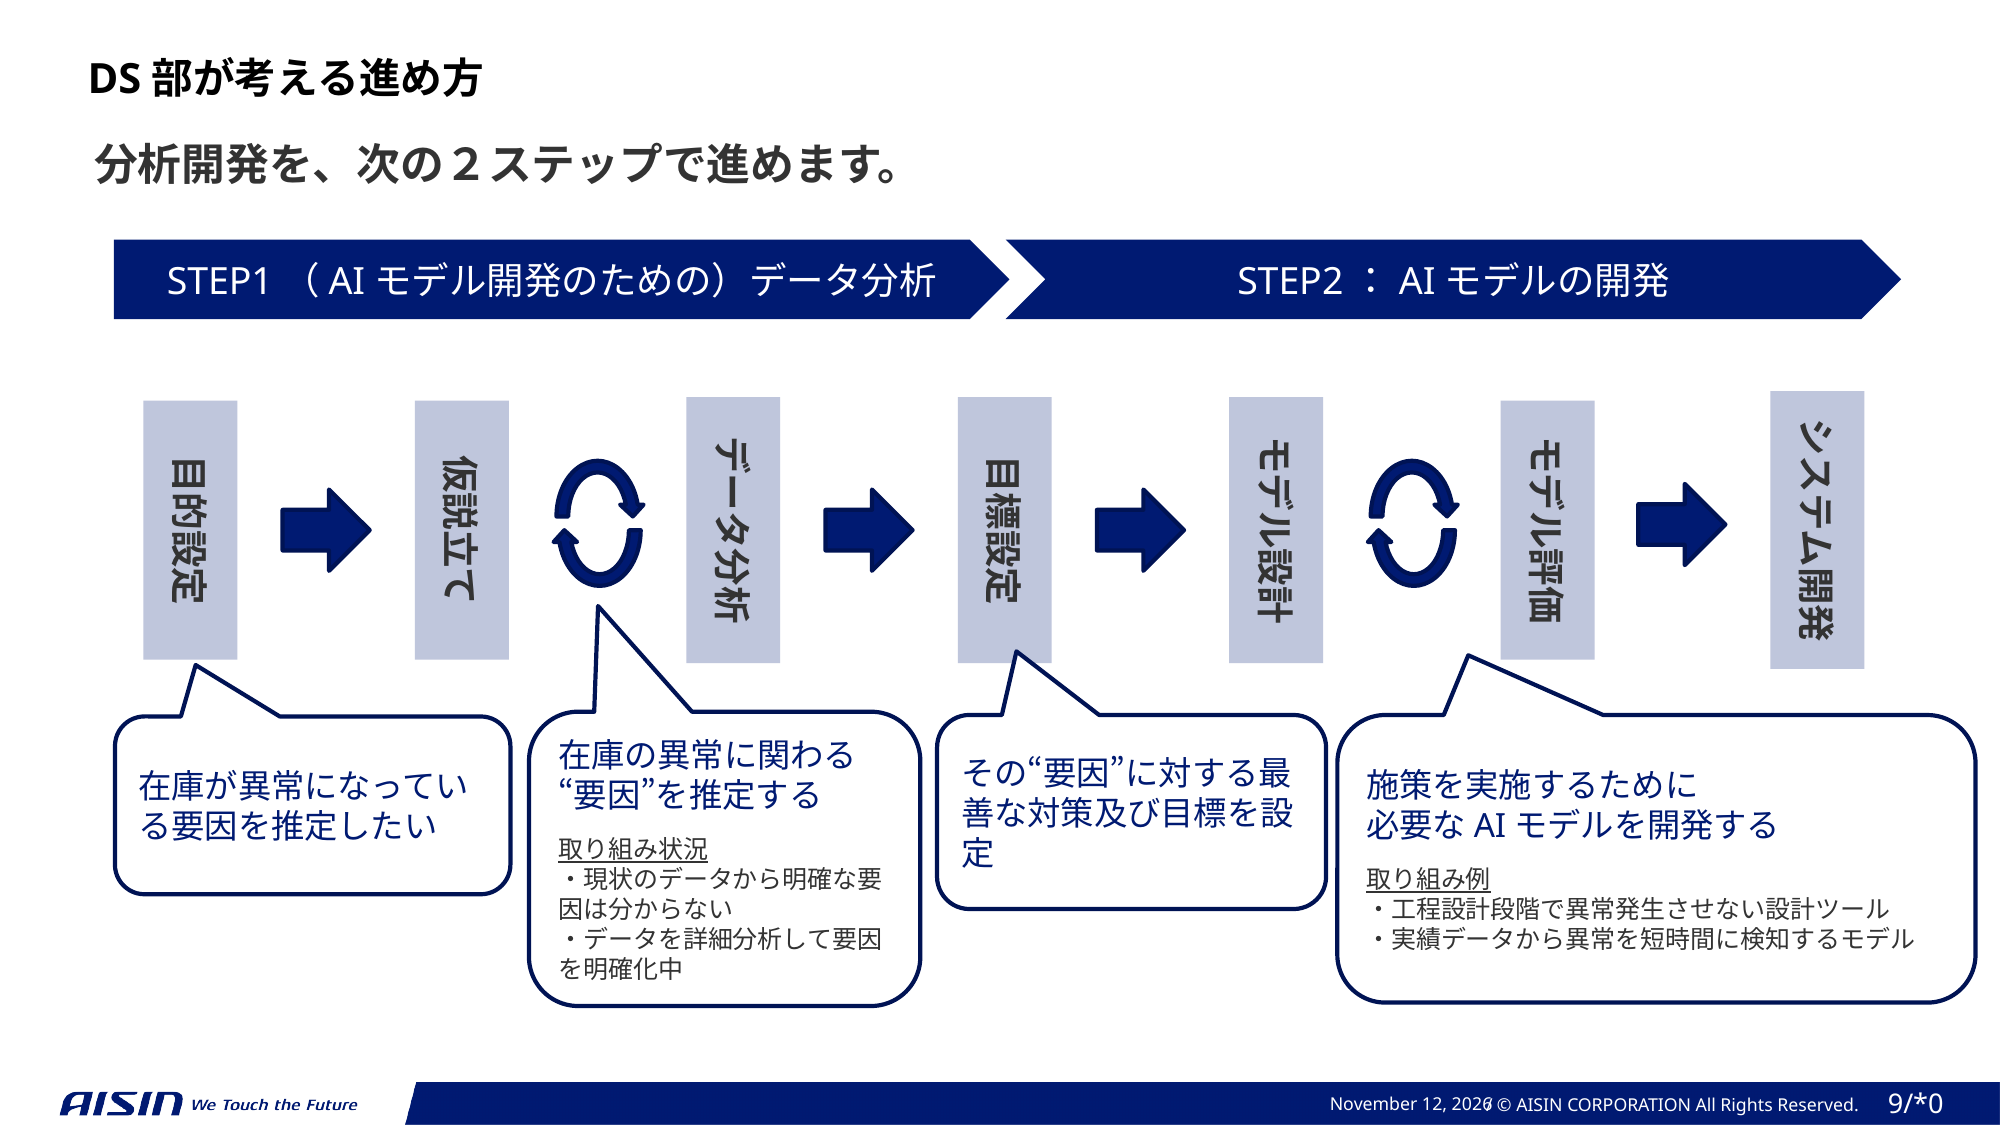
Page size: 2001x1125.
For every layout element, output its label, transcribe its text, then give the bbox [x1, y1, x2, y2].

text_box [823, 487, 915, 573]
text_box [551, 528, 643, 588]
list DS部が考える進め方 [72, 44, 1934, 103]
text_box 施策を実施するために 必要なAIモデルを開発する 取り組み例 ・工程設計段階で異常発生させない設計ツール ・実績データから異常を短時間に検知するモデル [1335, 653, 1978, 1005]
text_box 目標設定 [956, 395, 1054, 665]
text_box [280, 487, 372, 573]
text_box STEP1（AIモデル開発のための）データ分析 [111, 237, 1012, 322]
text_box [554, 458, 646, 519]
text_box モデル設計 [1227, 395, 1325, 665]
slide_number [1142, 1093, 1508, 1116]
text_box システム開発 [1768, 389, 1866, 671]
text_box [1368, 458, 1460, 519]
text_box データ分析 [684, 395, 782, 665]
text_box [1365, 528, 1458, 588]
text_box 在庫の異常に関わる “要因”を推定する 取り組み状況 ・現状のデータから明確な要因は分からない ・データを詳細分析して要因を明確化中 [526, 604, 923, 1009]
text_box [1636, 481, 1728, 568]
text_box [1094, 487, 1187, 573]
text_box モデル評価 [1499, 398, 1597, 662]
list 分析開発を、次の２ステップで進めます。 [79, 129, 1940, 1055]
text_box その“要因”に対する最善な対策及び目標を設定 [934, 649, 1329, 912]
text_box STEP2：AIモデルの開発 [1003, 237, 1904, 322]
text_box 目的設定 [141, 398, 239, 662]
text_box 在庫が異常になっている要因を推定したい [112, 663, 513, 897]
text_box 仮説立て [413, 398, 511, 662]
picture [0, 1082, 2000, 1125]
